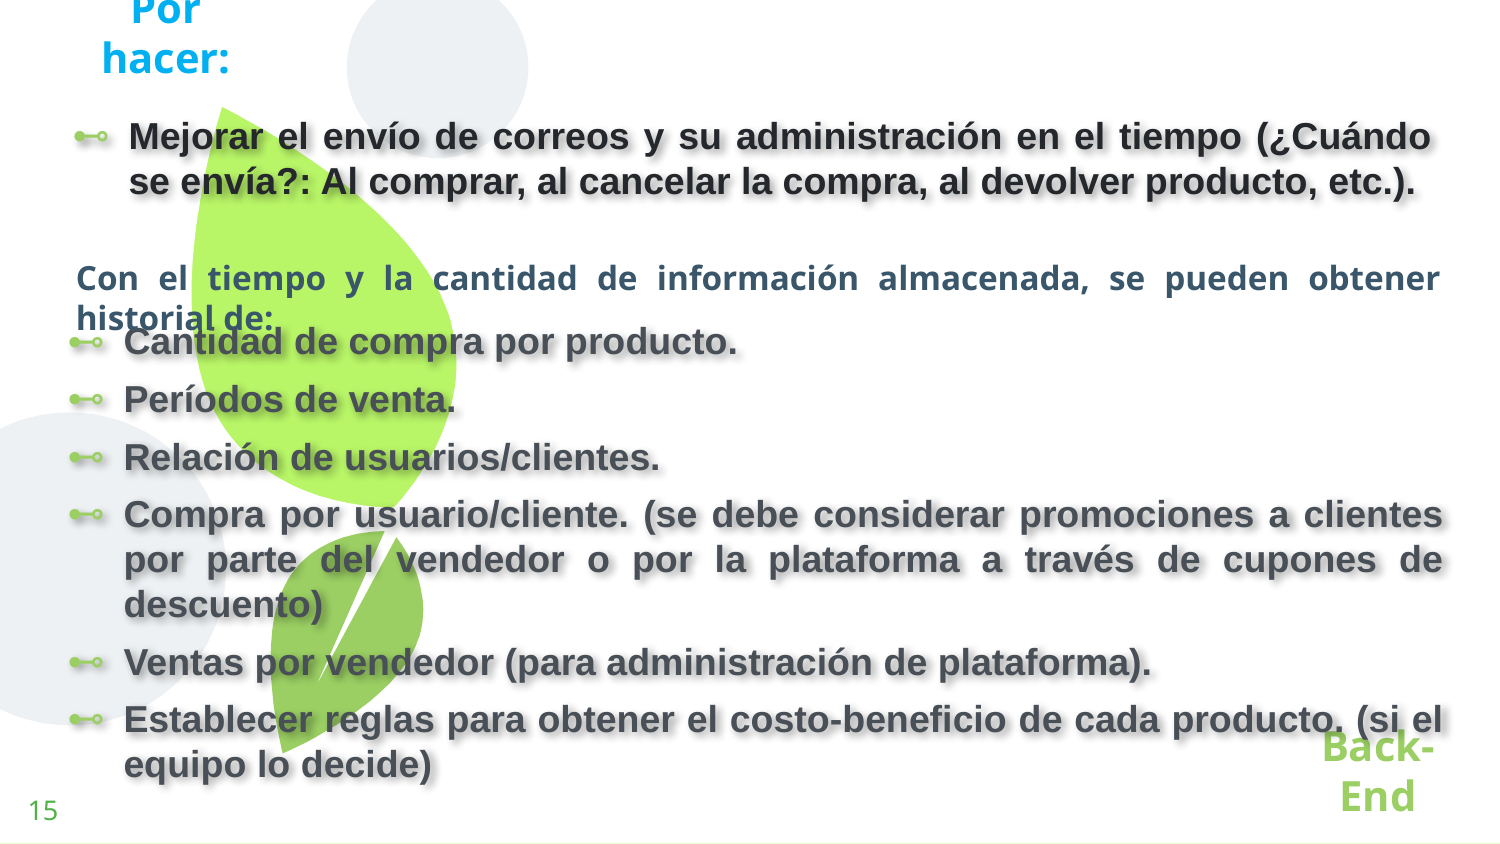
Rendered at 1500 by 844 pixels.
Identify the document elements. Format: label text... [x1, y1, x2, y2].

slide_number 15 [12, 779, 103, 844]
text_box Back-End [1286, 804, 1470, 835]
text_box Con el tiempo y la cantidad de información almacenada, se pueden obtener historial de: [75, 257, 1443, 301]
text_box Cantidad de compra por producto. Períodos de venta. Relación de usuarios/clientes. Compra por usuario/cliente. (se debe considerar promociones a clientes por parte del vendedor o por la plataforma a través de cupones de descuento) Ventas por vendedor (para administración de plataforma). Establecer reglas para obtener el costo-beneficio de cada producto. (si el equipo lo decide) [52, 302, 1460, 800]
text_box Por hacer: [52, 32, 280, 98]
text_box Mejorar el envío de correos y su administración en el tiempo (¿Cuándo se envía?: Al comprar, al cancelar la compra, al devolver producto, etc.). [57, 97, 1448, 230]
